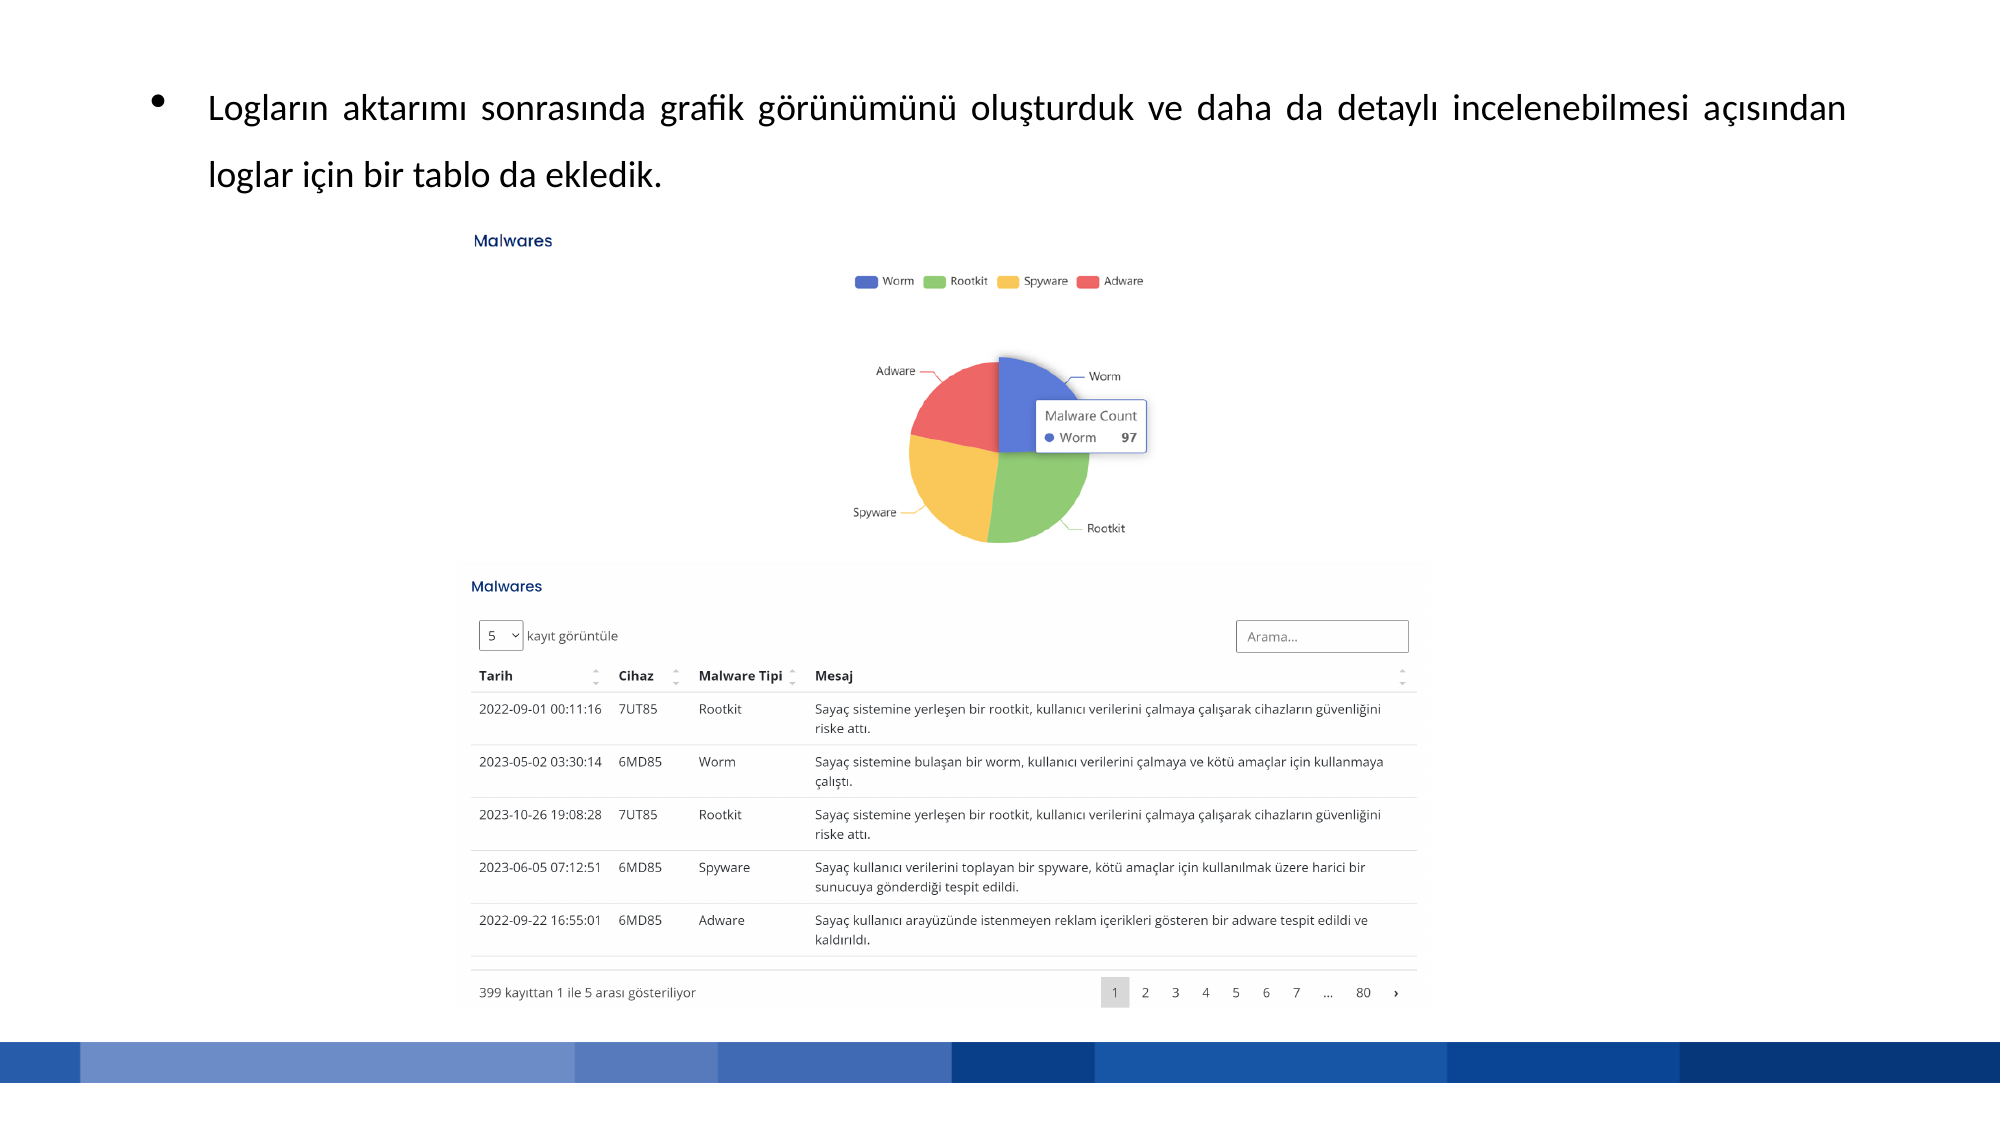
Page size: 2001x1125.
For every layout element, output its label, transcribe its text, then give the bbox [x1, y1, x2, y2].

picture [0, 1042, 2000, 1083]
list Logların aktarımı sonrasında grafik görünümünü oluşturduk ve daha da detaylı incelenebilmesi açısından loglar için bir tablo da ekledik. [136, 52, 1862, 911]
picture [457, 214, 1541, 1010]
